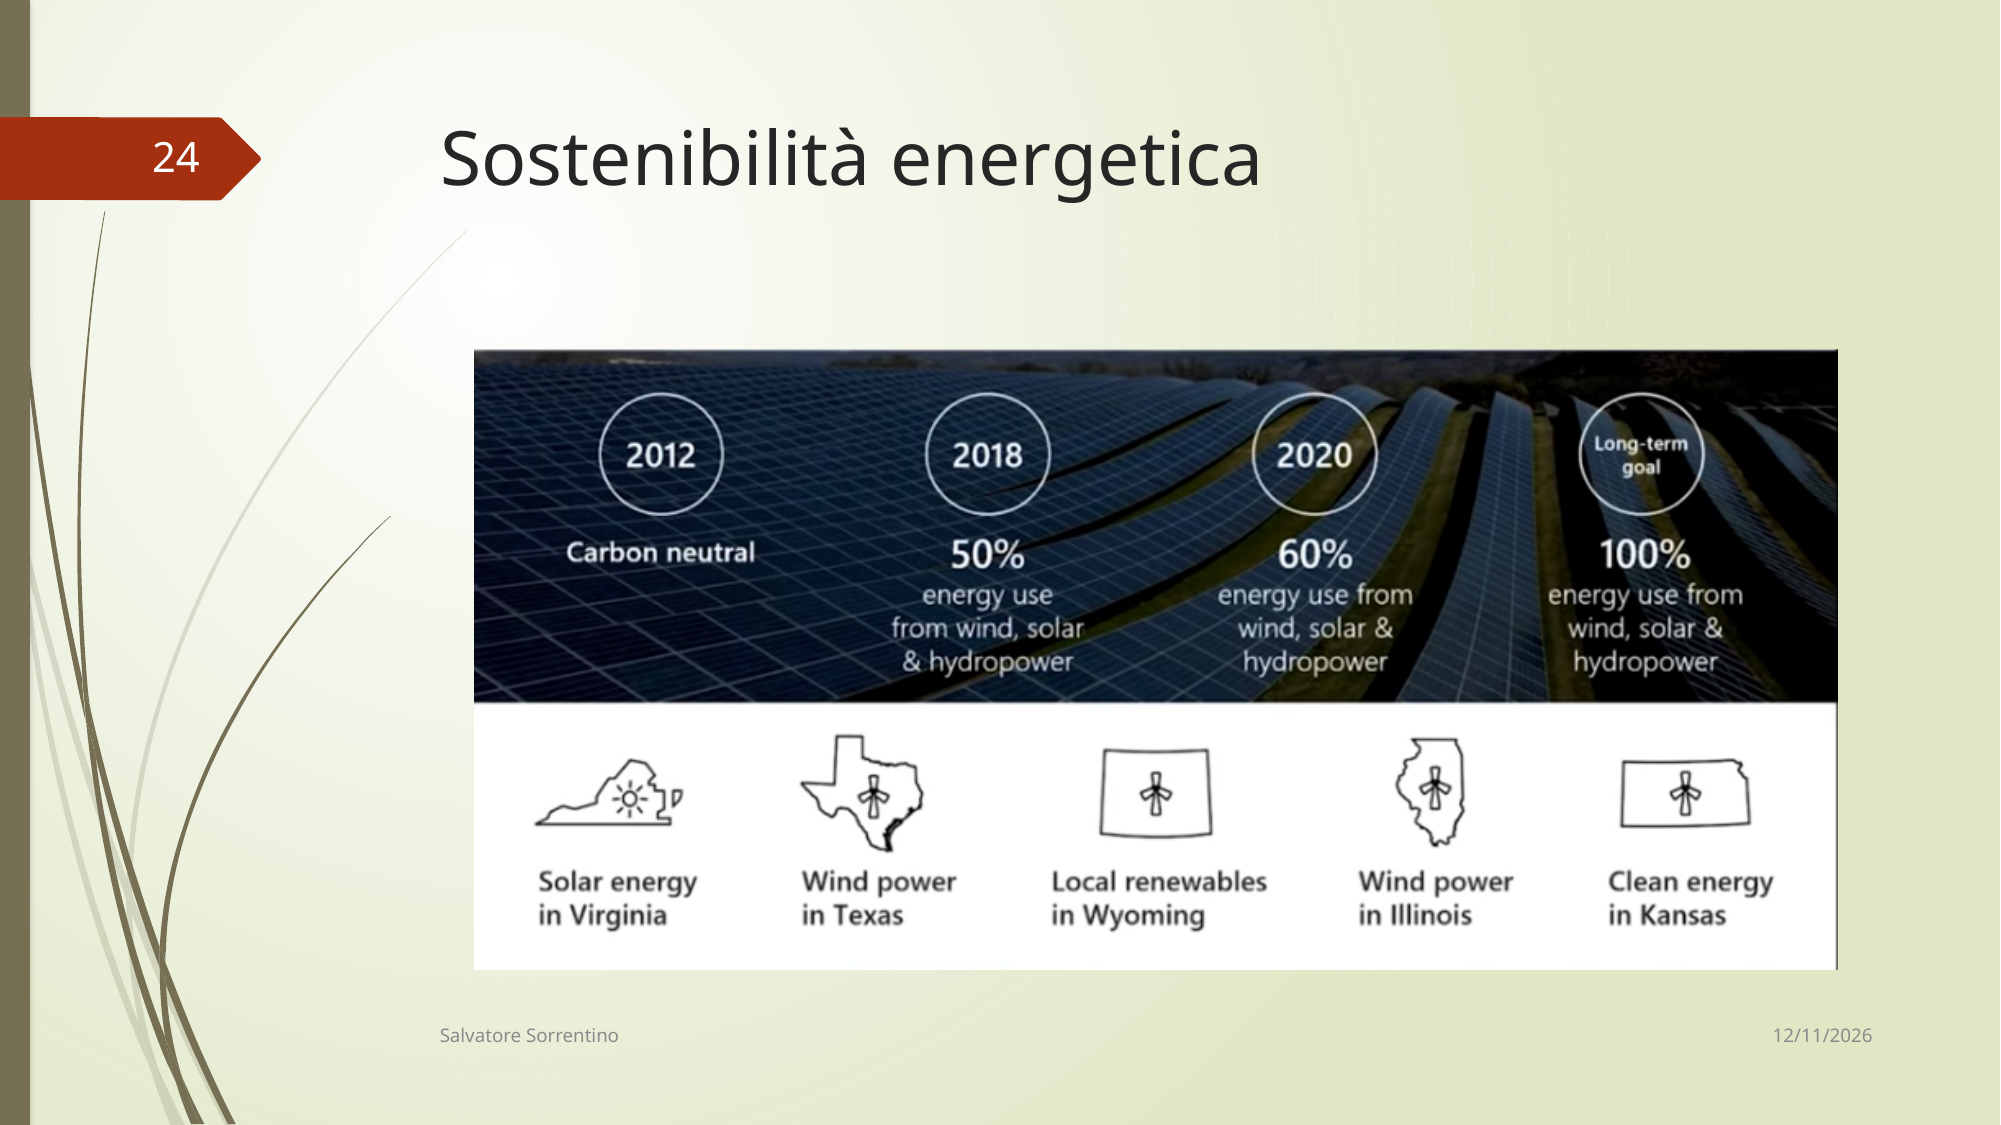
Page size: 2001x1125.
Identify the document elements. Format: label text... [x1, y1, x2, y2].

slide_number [1699, 1005, 1888, 1067]
title Sostenibilità energetica [425, 102, 1888, 313]
footer Salvatore Sorrentino [424, 1006, 1675, 1067]
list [474, 349, 1838, 971]
slide_number 24 [87, 129, 216, 190]
